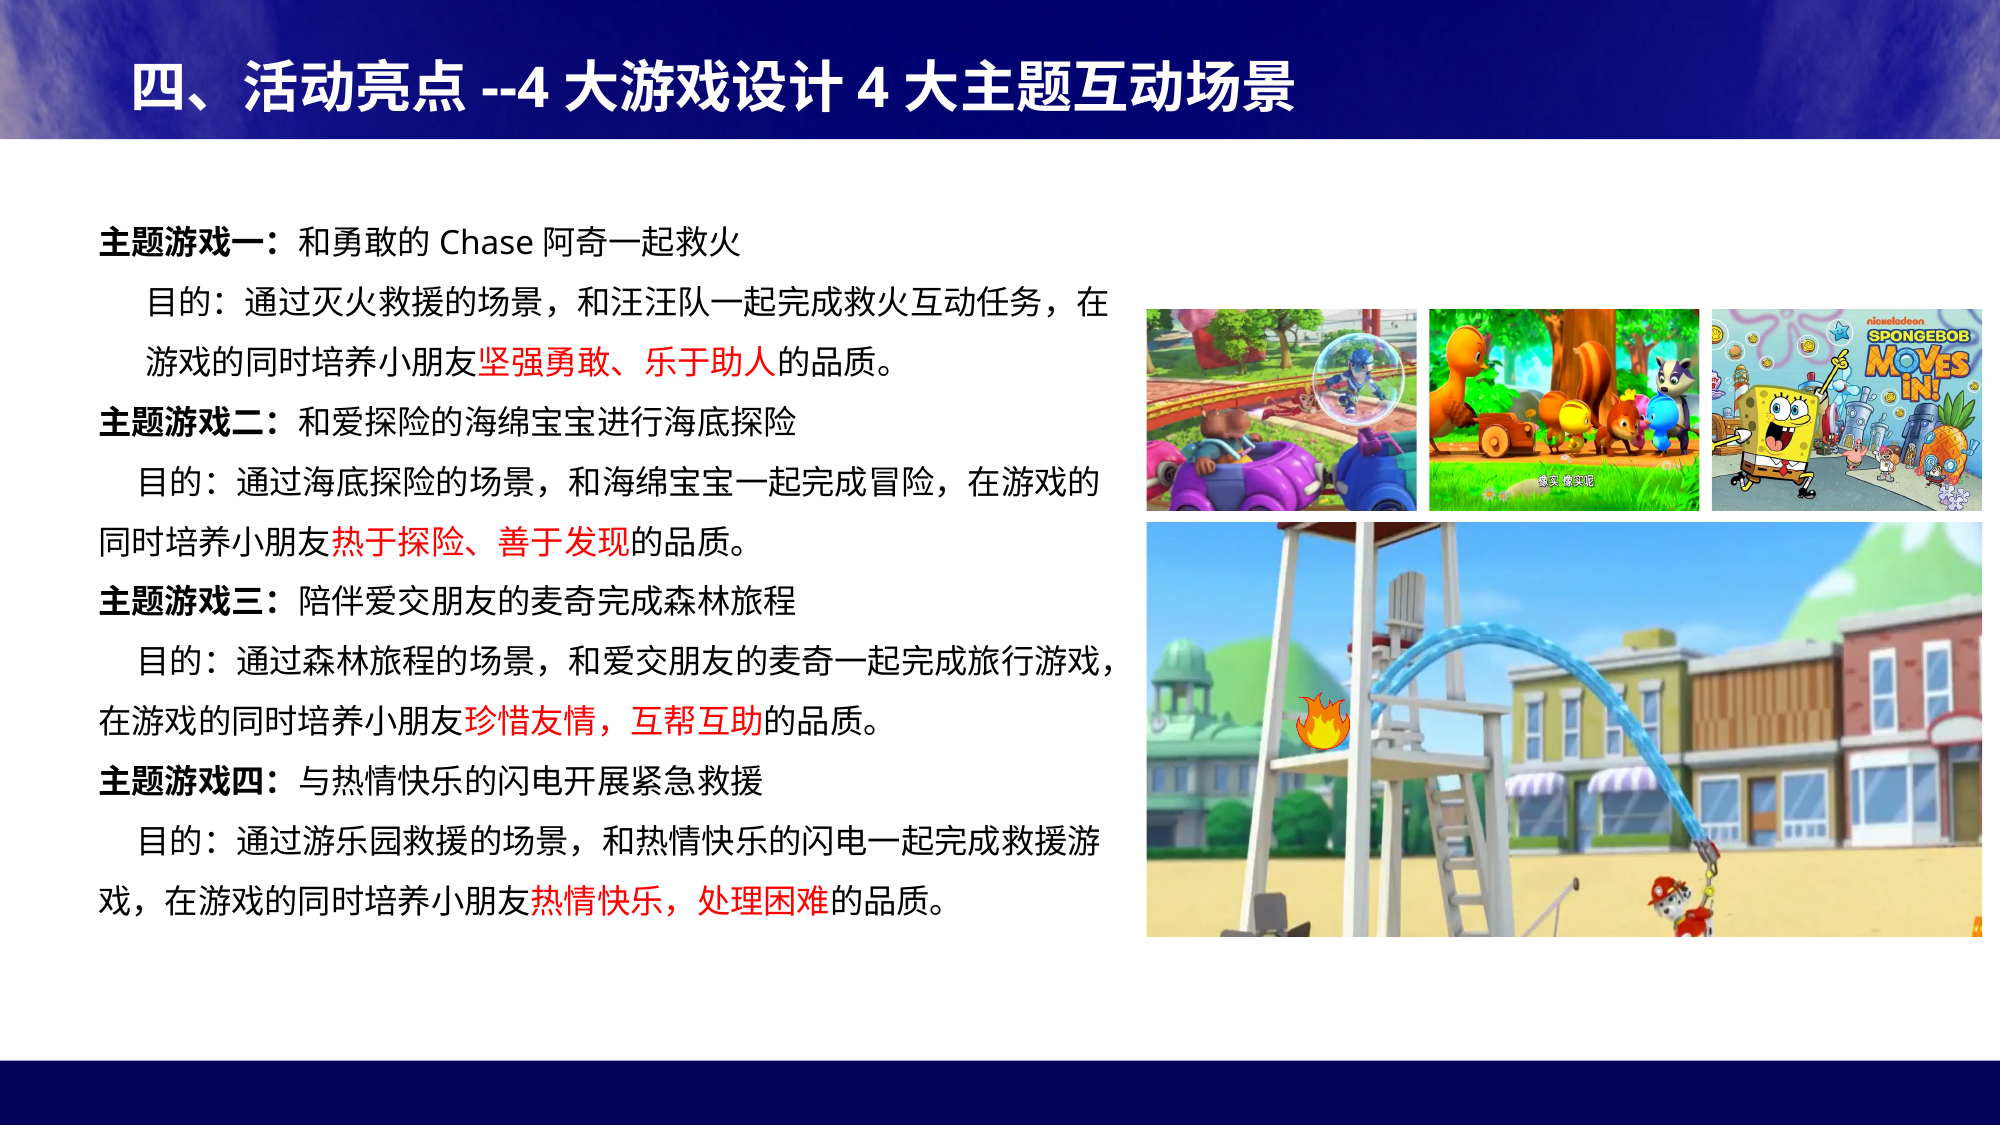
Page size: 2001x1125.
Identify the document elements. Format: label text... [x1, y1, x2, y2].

text_box 主题游戏一：和勇敢的Chase阿奇一起救火 目的：通过灭火救援的场景，和汪汪队一起完成救火互动任务，在游戏的同时培养小朋友坚强勇敢、乐于助人的品质。 主题游戏二：和爱探险的海绵宝宝进行海底探险 目的：通过海底探险的场景，和海绵宝宝一起完成冒险，在游戏的同时培养小朋友热于探险、善于发现的品质。 主题游戏三：陪伴爱交朋友的麦奇完成森林旅程 目的：通过森林旅程的场景，和爱交朋友的麦奇一起完成旅行游戏，在游戏的同时培养小朋友珍惜友情，互帮互助的品质。 主题游戏四：与热情快乐的闪电开展紧急救援 目的：通过游乐园救援的场景，和热情快乐的闪电一起完成救援游戏，在游戏的同时培养小朋友热情快乐，处理困难的品质。 [83, 194, 1129, 928]
picture [0, 0, 2000, 1125]
text_box 四、活动亮点--4大游戏设计4大主题互动场景 [110, 41, 1318, 130]
